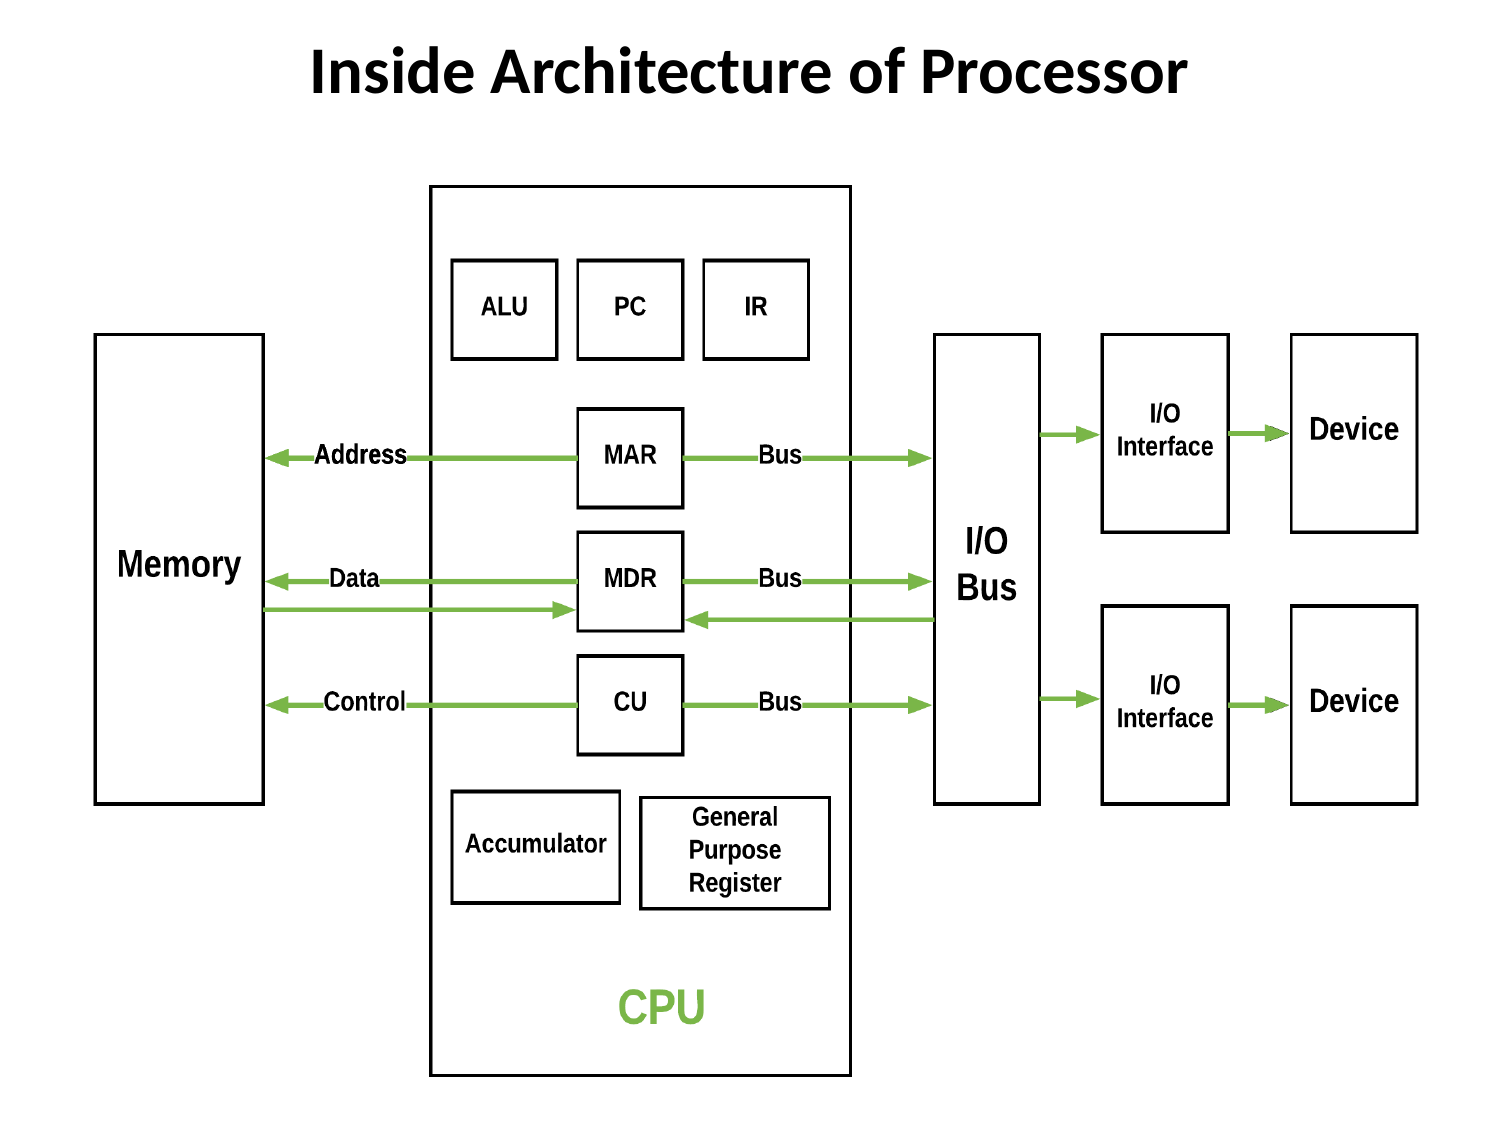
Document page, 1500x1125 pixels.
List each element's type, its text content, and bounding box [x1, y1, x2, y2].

picture [52, 136, 1459, 1125]
list Inside Architecture of Processor [75, 19, 1425, 135]
